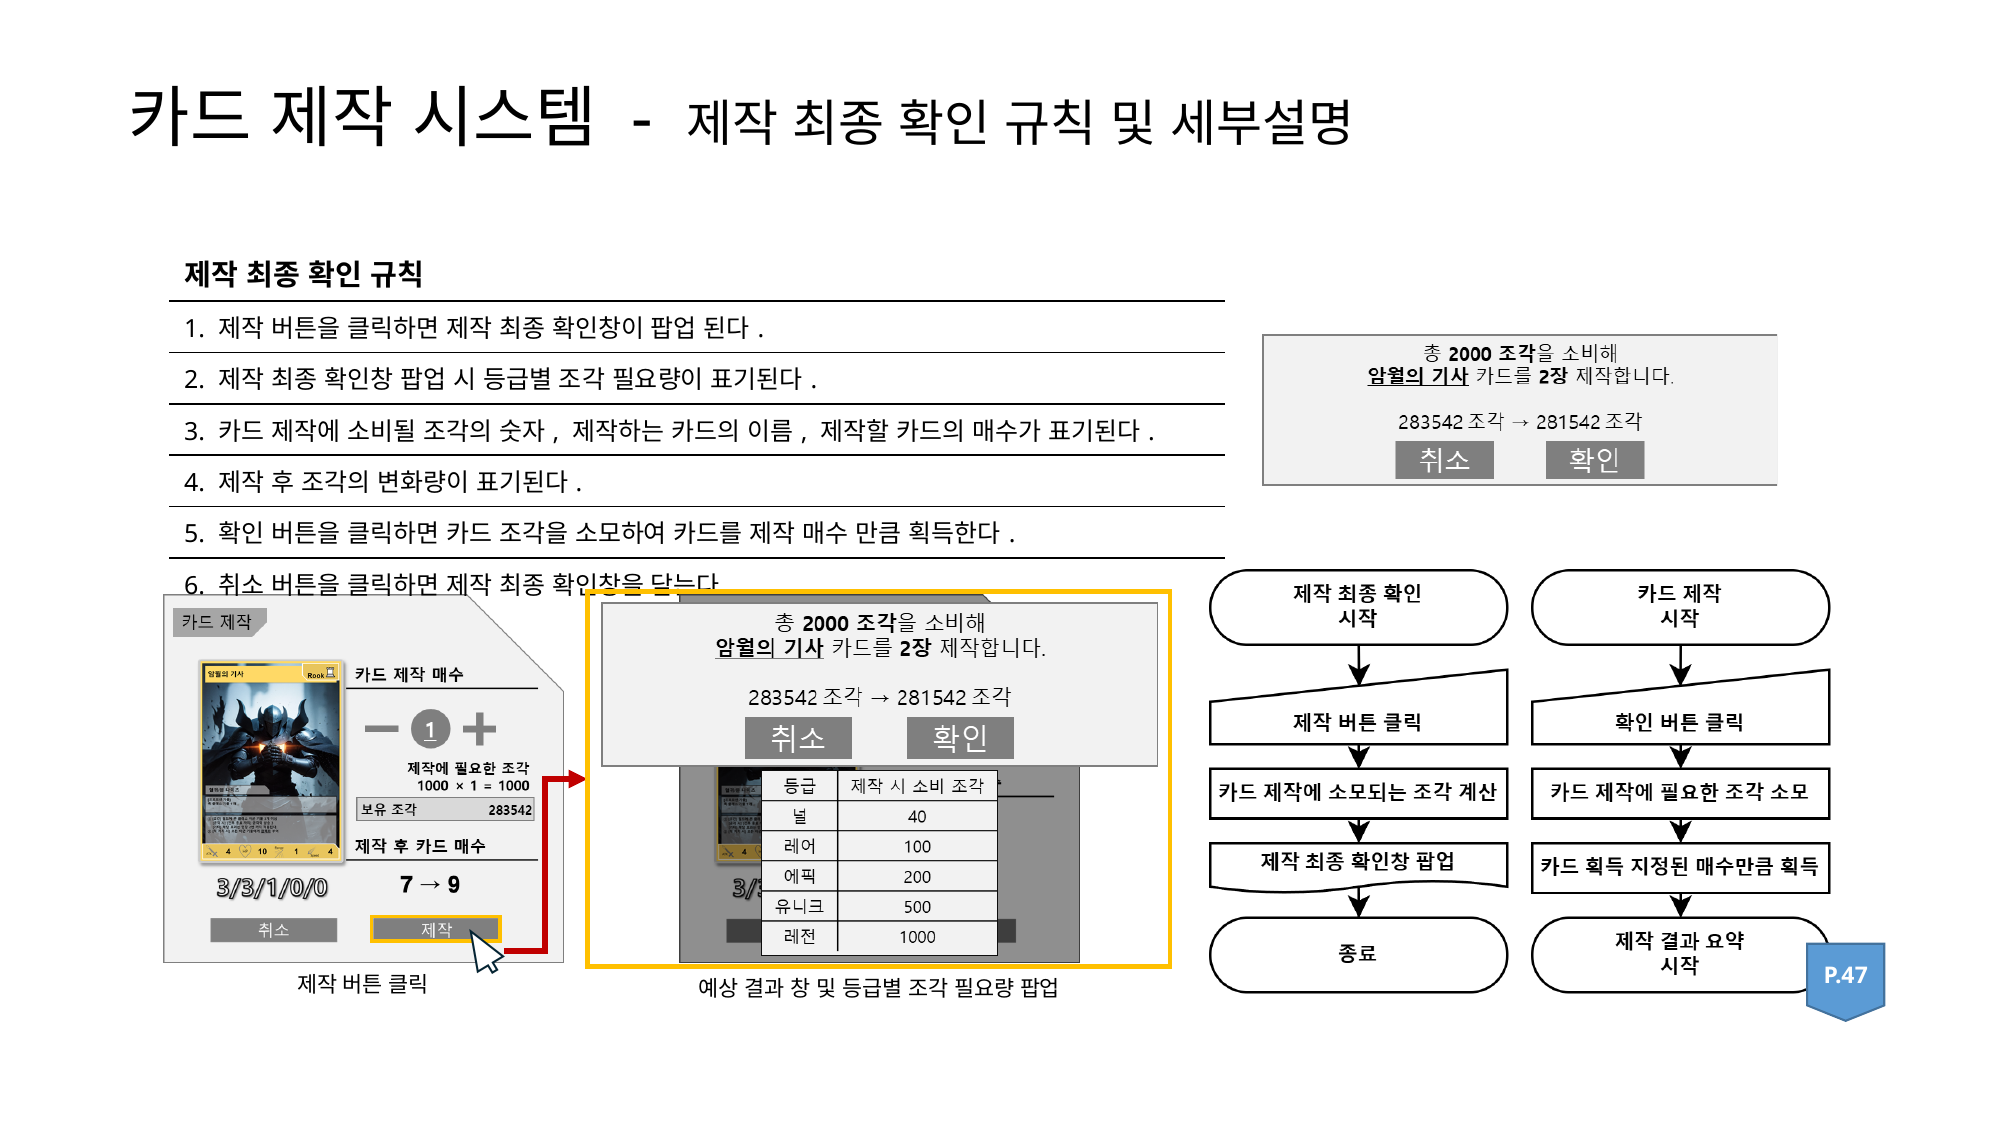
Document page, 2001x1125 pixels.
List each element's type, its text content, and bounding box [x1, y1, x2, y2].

table_cell 3. 카드 제작에 소비될 조각의 숫자, 제작하는 카드의 이름, 제작할 카드의 매수가 표기된다. [169, 405, 1225, 454]
text_box [586, 591, 1171, 967]
text_box 제작 버튼 클릭 [162, 963, 563, 1004]
table_cell 5. 확인 버튼을 클릭하면 카드 조각을 소모하여 카드를 제작 매수 만큼 획득한다. [169, 507, 1225, 557]
picture [473, 936, 499, 970]
table_cell 2. 제작 최종 확인창 팝업 시 등급별 조각 필요량이 표기된다. [169, 353, 1225, 403]
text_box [601, 773, 1158, 963]
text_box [601, 594, 1158, 602]
picture [162, 594, 564, 974]
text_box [504, 779, 588, 951]
picture [1184, 544, 1855, 1018]
text_box 예상 결과 창 및 등급별 조각 필요량 팝업 [586, 967, 1174, 1009]
picture [601, 602, 1158, 773]
table_cell 1. 제작 버튼을 클릭하면 제작 최종 확인창이 팝업 된다. [169, 302, 1225, 352]
table_cell 6. 취소 버튼을 클릭하면 제작 최종 확인창을 닫는다. [169, 559, 1184, 609]
text_box 카드 제작 시스템 - 제작 최종 확인 규칙 및 세부설명 [113, 63, 1886, 167]
table_header 제작 최종 확인 규칙 [169, 244, 1225, 300]
picture [1262, 334, 1778, 487]
text_box P.47 [1835, 942, 1886, 1022]
table_cell 4. 제작 후 조각의 변화량이 표기된다. [169, 456, 1225, 506]
